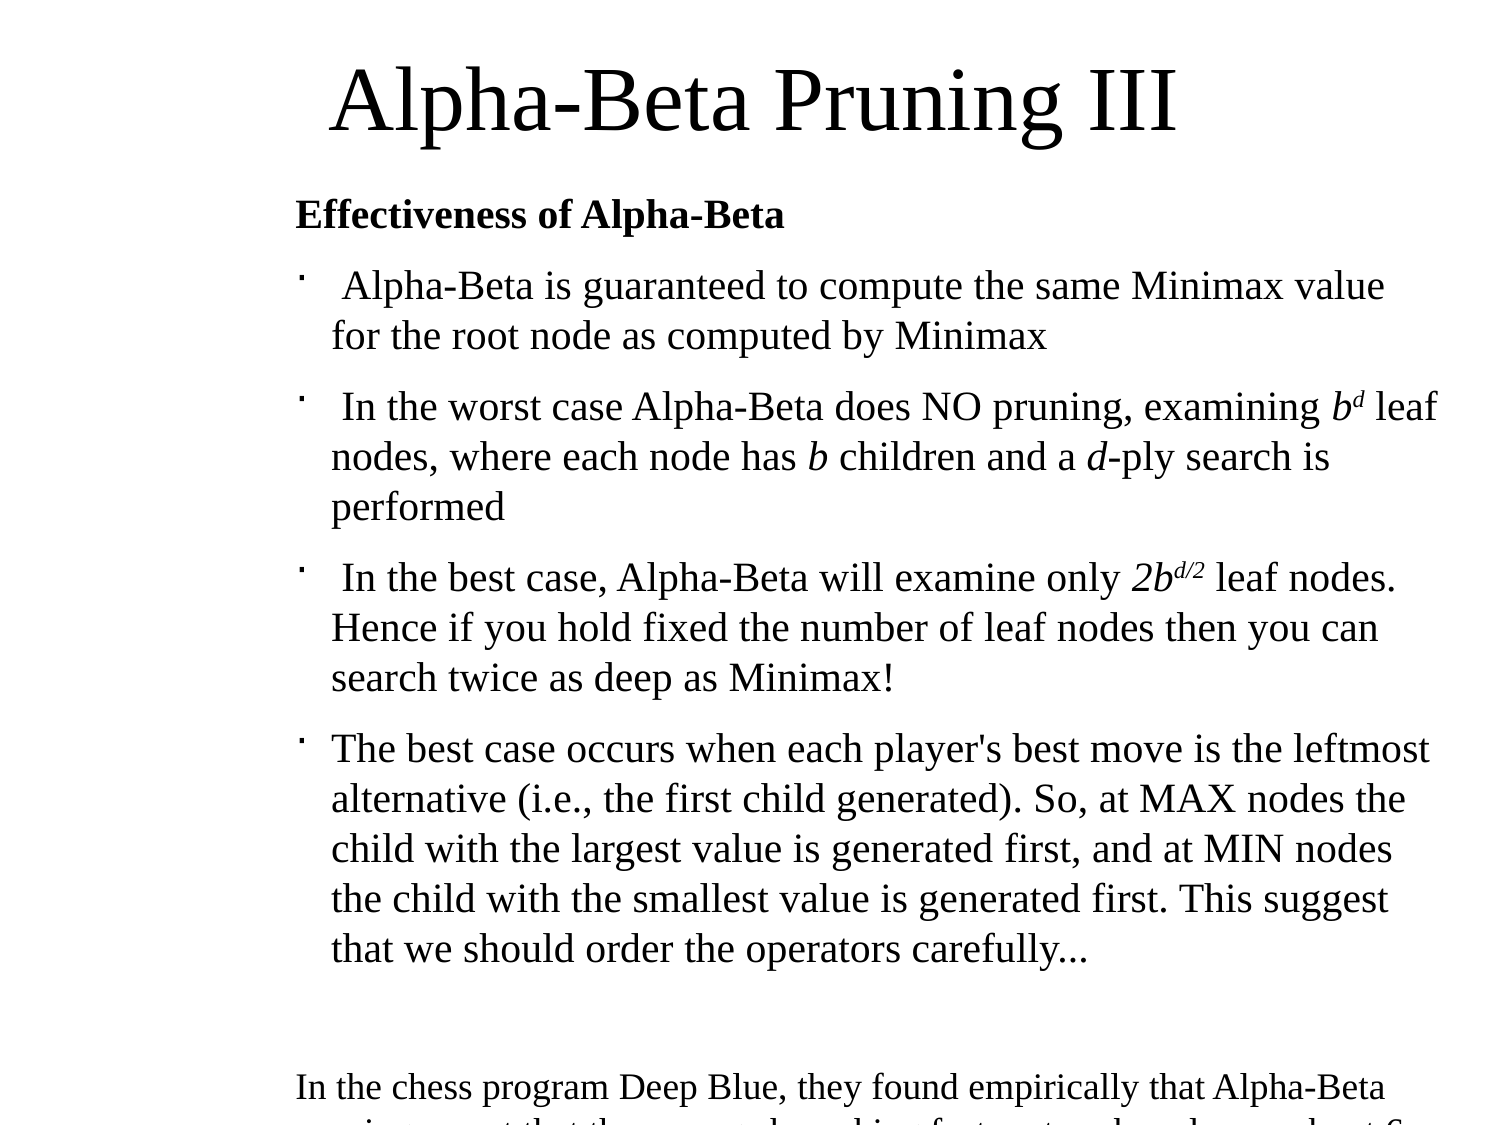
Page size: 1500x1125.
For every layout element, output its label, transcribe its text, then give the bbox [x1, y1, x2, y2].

title Alpha-Beta Pruning III [116, 0, 1392, 179]
text_box Effectiveness of Alpha-Beta Alpha-Beta is guaranteed to compute the same Minimax value for the root node as computed by Minimax In the worst case Alpha-Beta does NO pruning, examining bd leaf nodes, where each node has b children and a d-ply search is performed In the best case, Alpha-Beta will examine only 2bd/2 leaf nodes. Hence if you hold fixed the number of leaf nodes then you can search twice as deep as Minimax! The best case occurs when each player's best move is the leftmost alternative (i.e., the first child generated). So, at MAX nodes the child with the largest value is generated first, and at MIN nodes the child with the smallest value is generated first. This suggest that we should order the operators carefully... In the chess program Deep Blue, they found empirically that Alpha-Beta pruning meant that the average branching factor at each node was about 6 instead of about 35-40 [55, 179, 1459, 1125]
